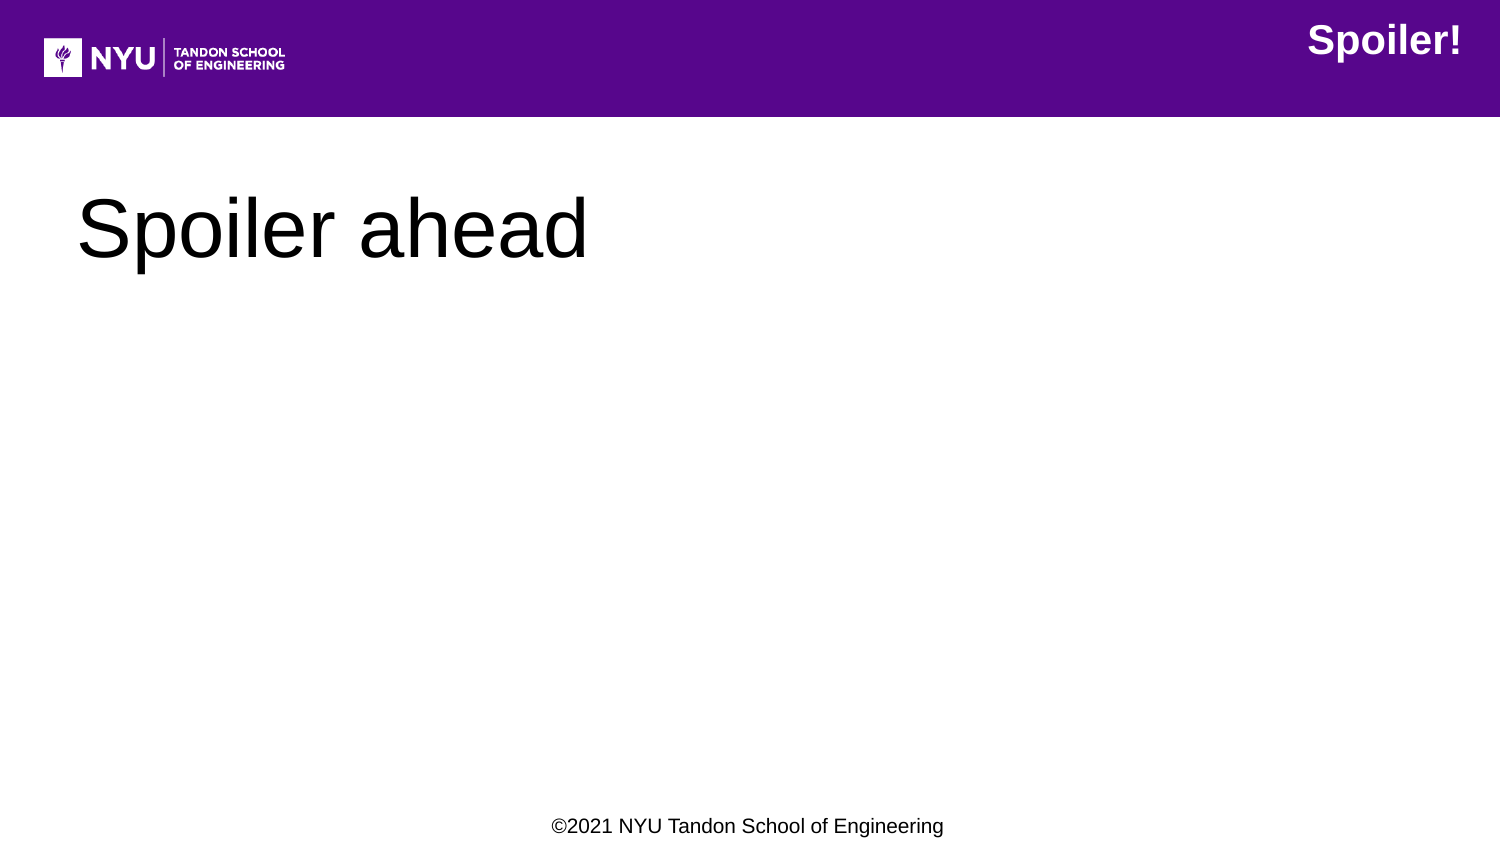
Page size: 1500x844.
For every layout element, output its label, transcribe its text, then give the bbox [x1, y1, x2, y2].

picture [44, 38, 285, 77]
list Spoiler! [392, 12, 1463, 109]
text_box Spoiler ahead [62, 166, 819, 282]
